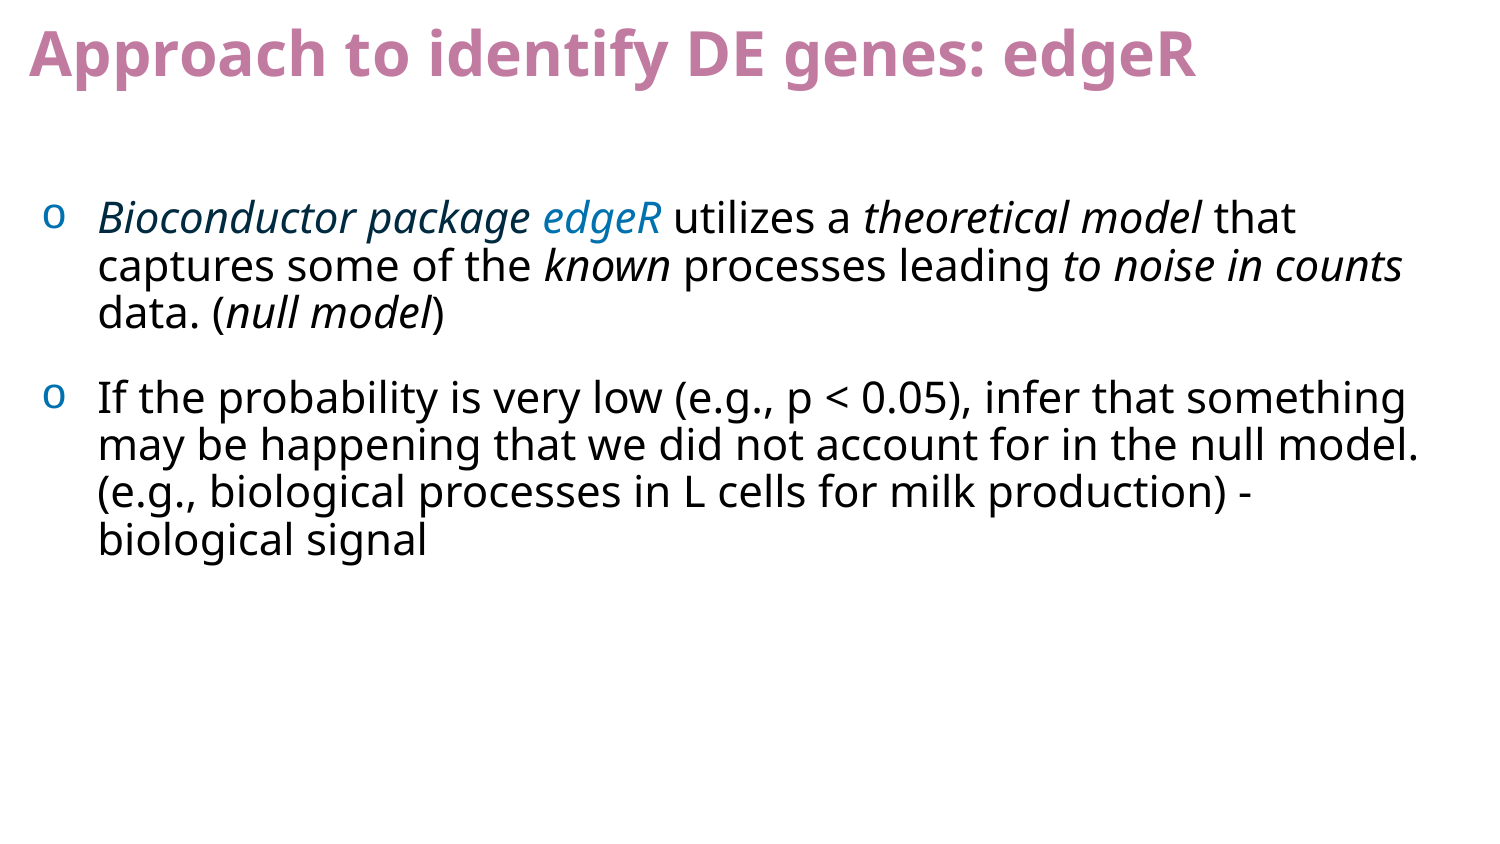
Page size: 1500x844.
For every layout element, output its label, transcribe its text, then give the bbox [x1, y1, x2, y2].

text_box Approach to identify DE genes: edgeR [29, 22, 1500, 144]
text_box Bioconductor package edgeR utilizes a theoretical model that captures some of the known processes leading to noise in counts data. (null model) If the probability is very low (e.g., p < 0.05), infer that something may be happening that we did not account for in the null model. (e.g., biological processes in L cells for milk production) - biological signal [29, 190, 1471, 778]
